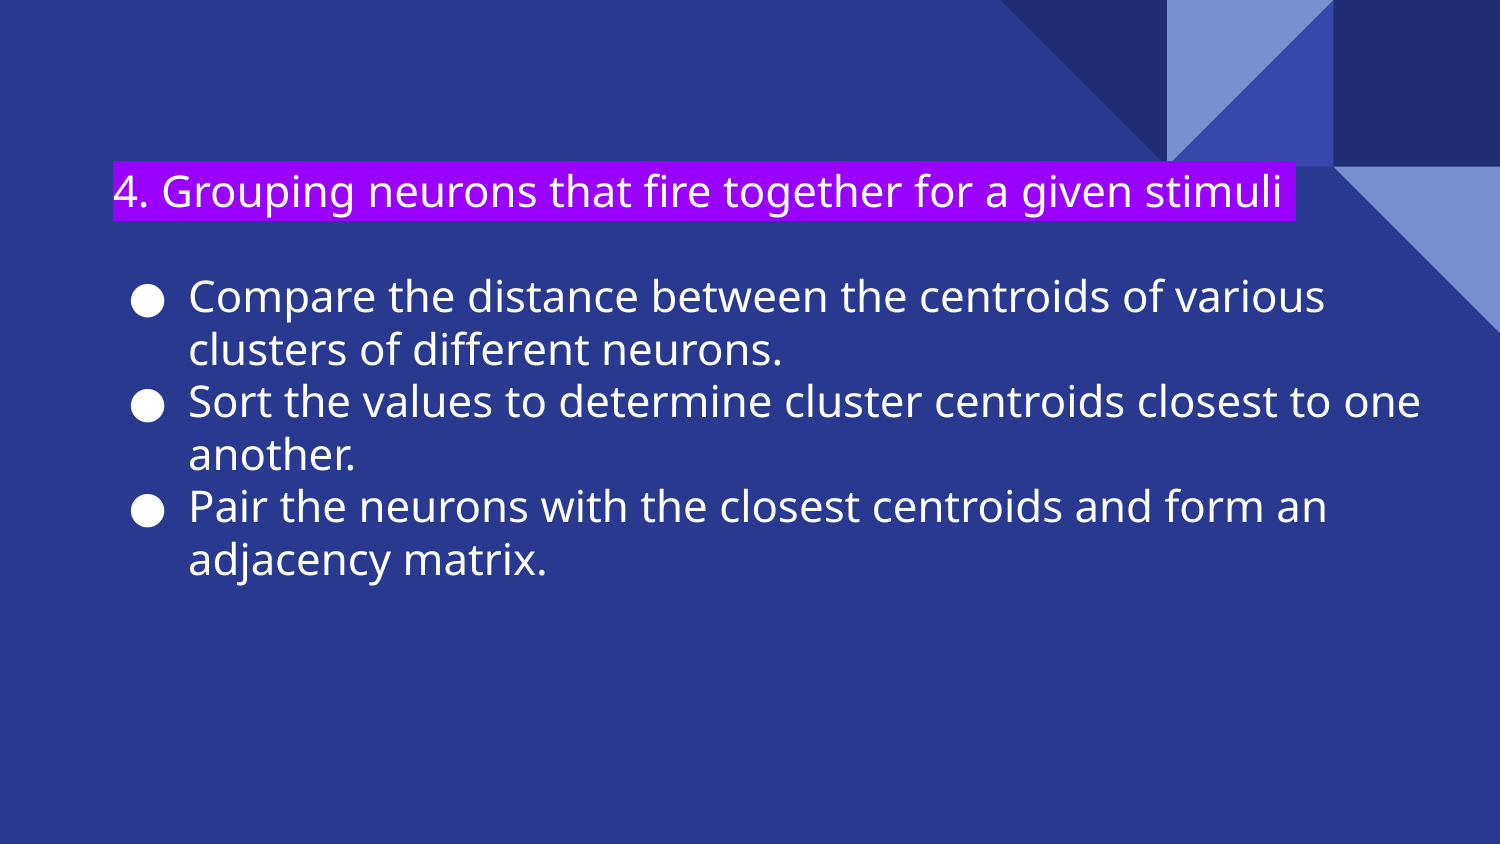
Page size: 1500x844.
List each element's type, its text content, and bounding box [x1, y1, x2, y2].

subtitle 4. Grouping neurons that fire together for a given stimuli Compare the distance between the centroids of various clusters of different neurons. Sort the values to determine cluster centroids closest to one another. Pair the neurons with the closest centroids and form an adjacency matrix. [98, 148, 1447, 807]
